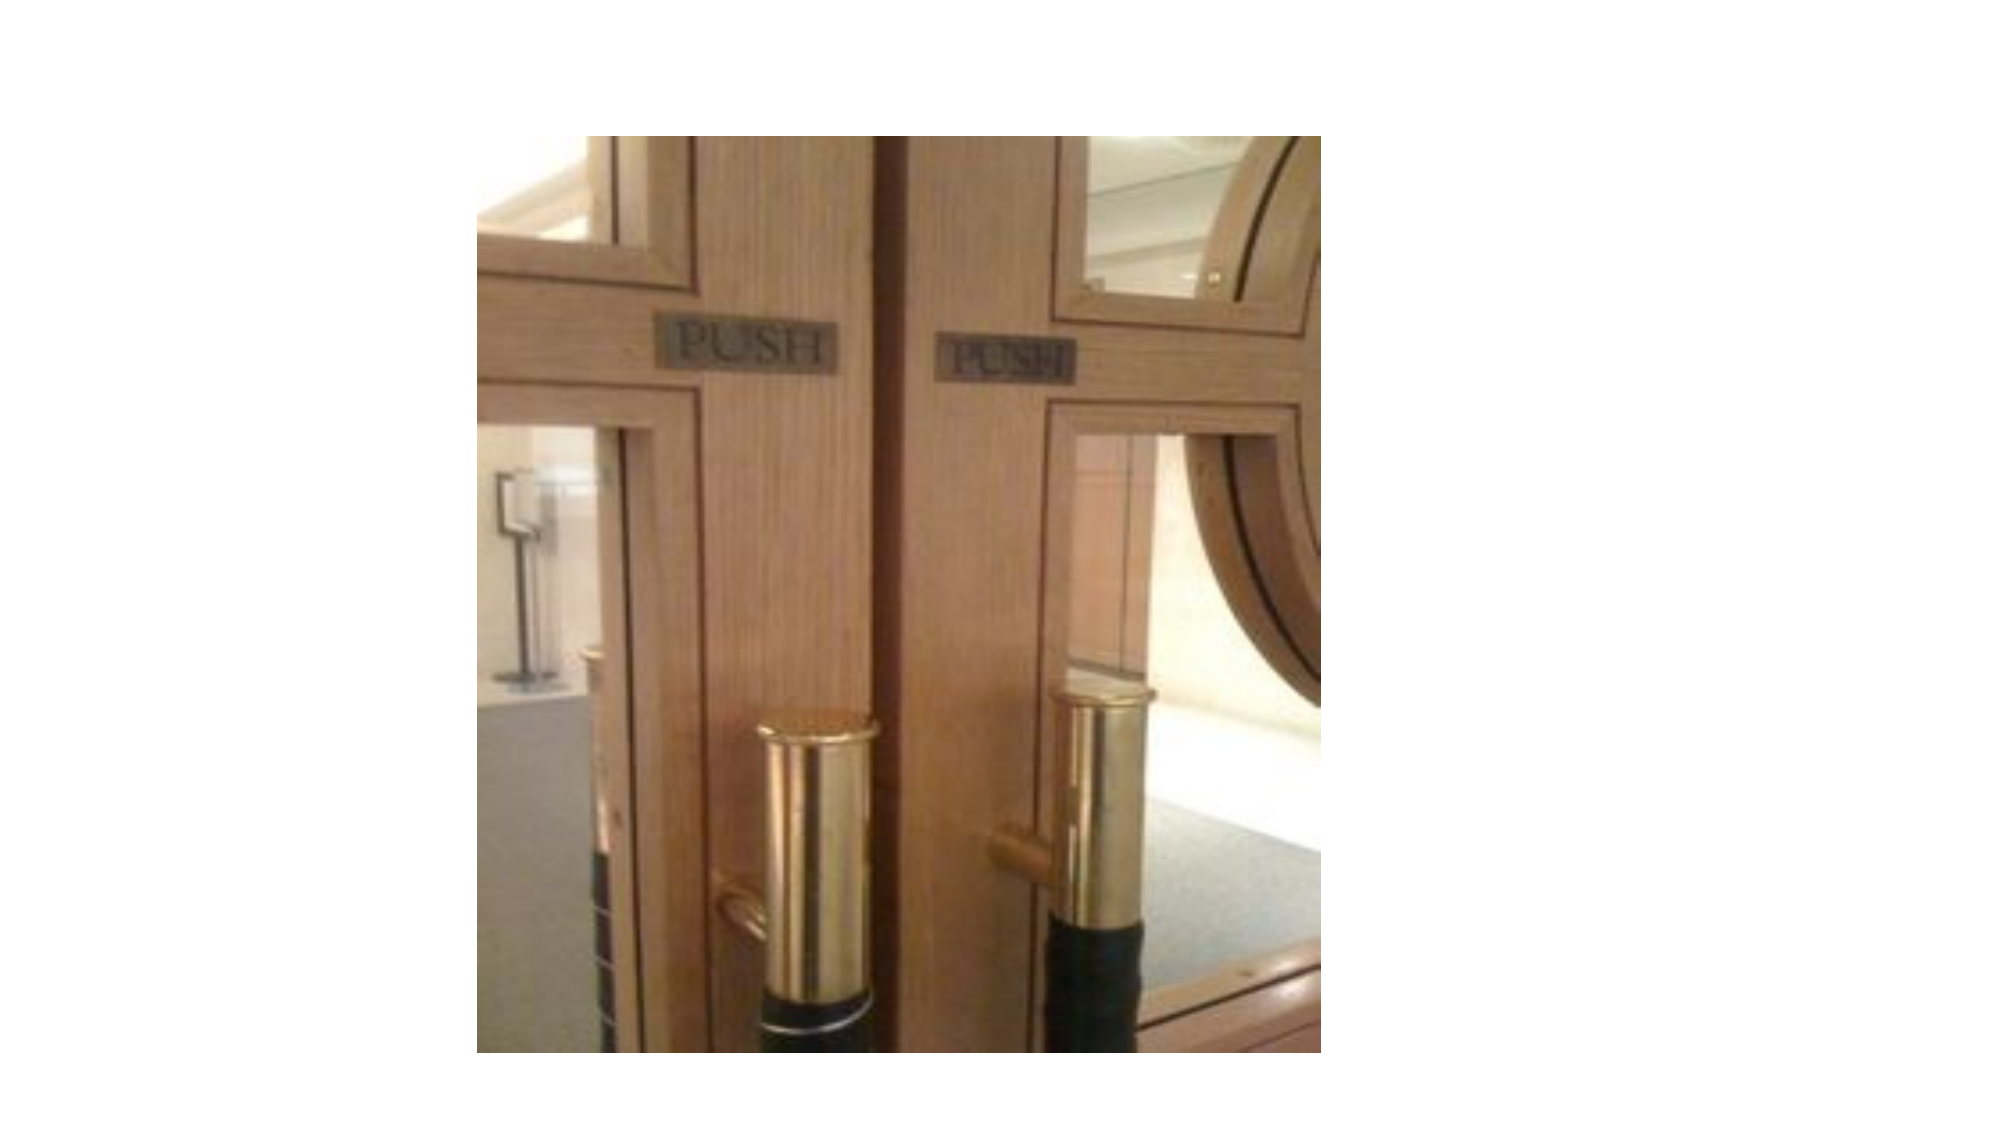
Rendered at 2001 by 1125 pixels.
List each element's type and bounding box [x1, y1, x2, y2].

list [477, 136, 1321, 1053]
